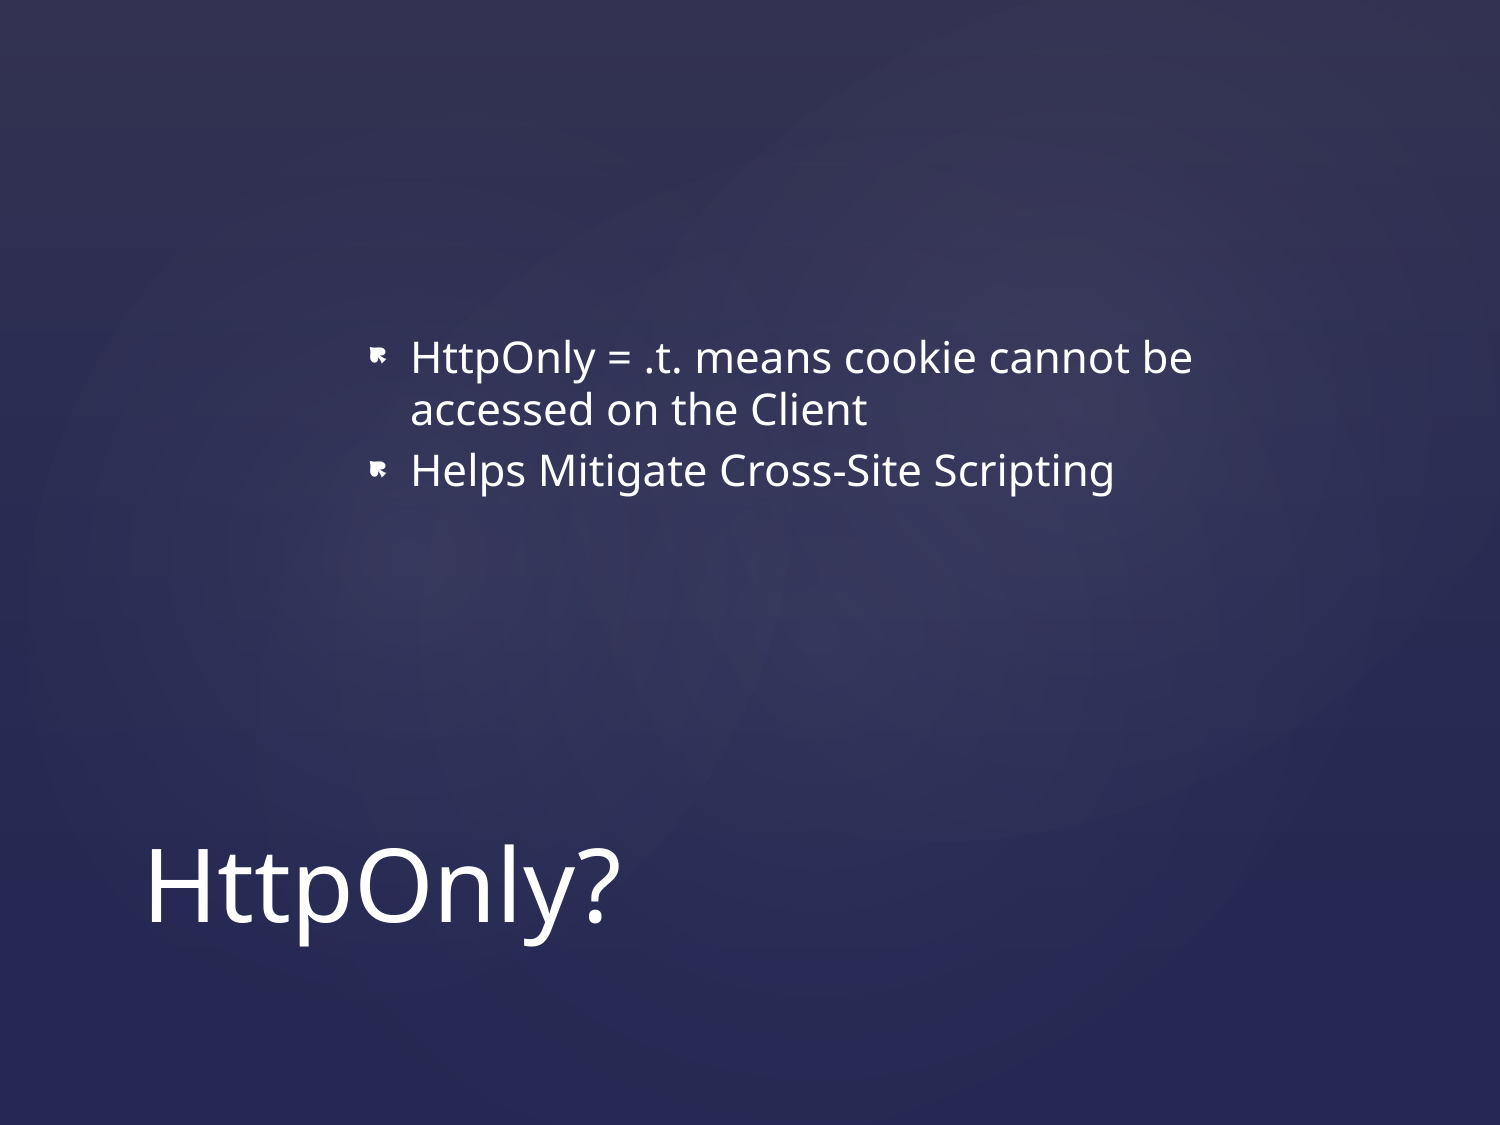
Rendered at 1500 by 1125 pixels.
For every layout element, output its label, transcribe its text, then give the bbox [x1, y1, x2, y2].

title HttpOnly? [127, 800, 1365, 950]
list HttpOnly = .t. means cookie cannot be accessed on the Client Helps Mitigate Cross-Site Scripting [350, 112, 1350, 713]
